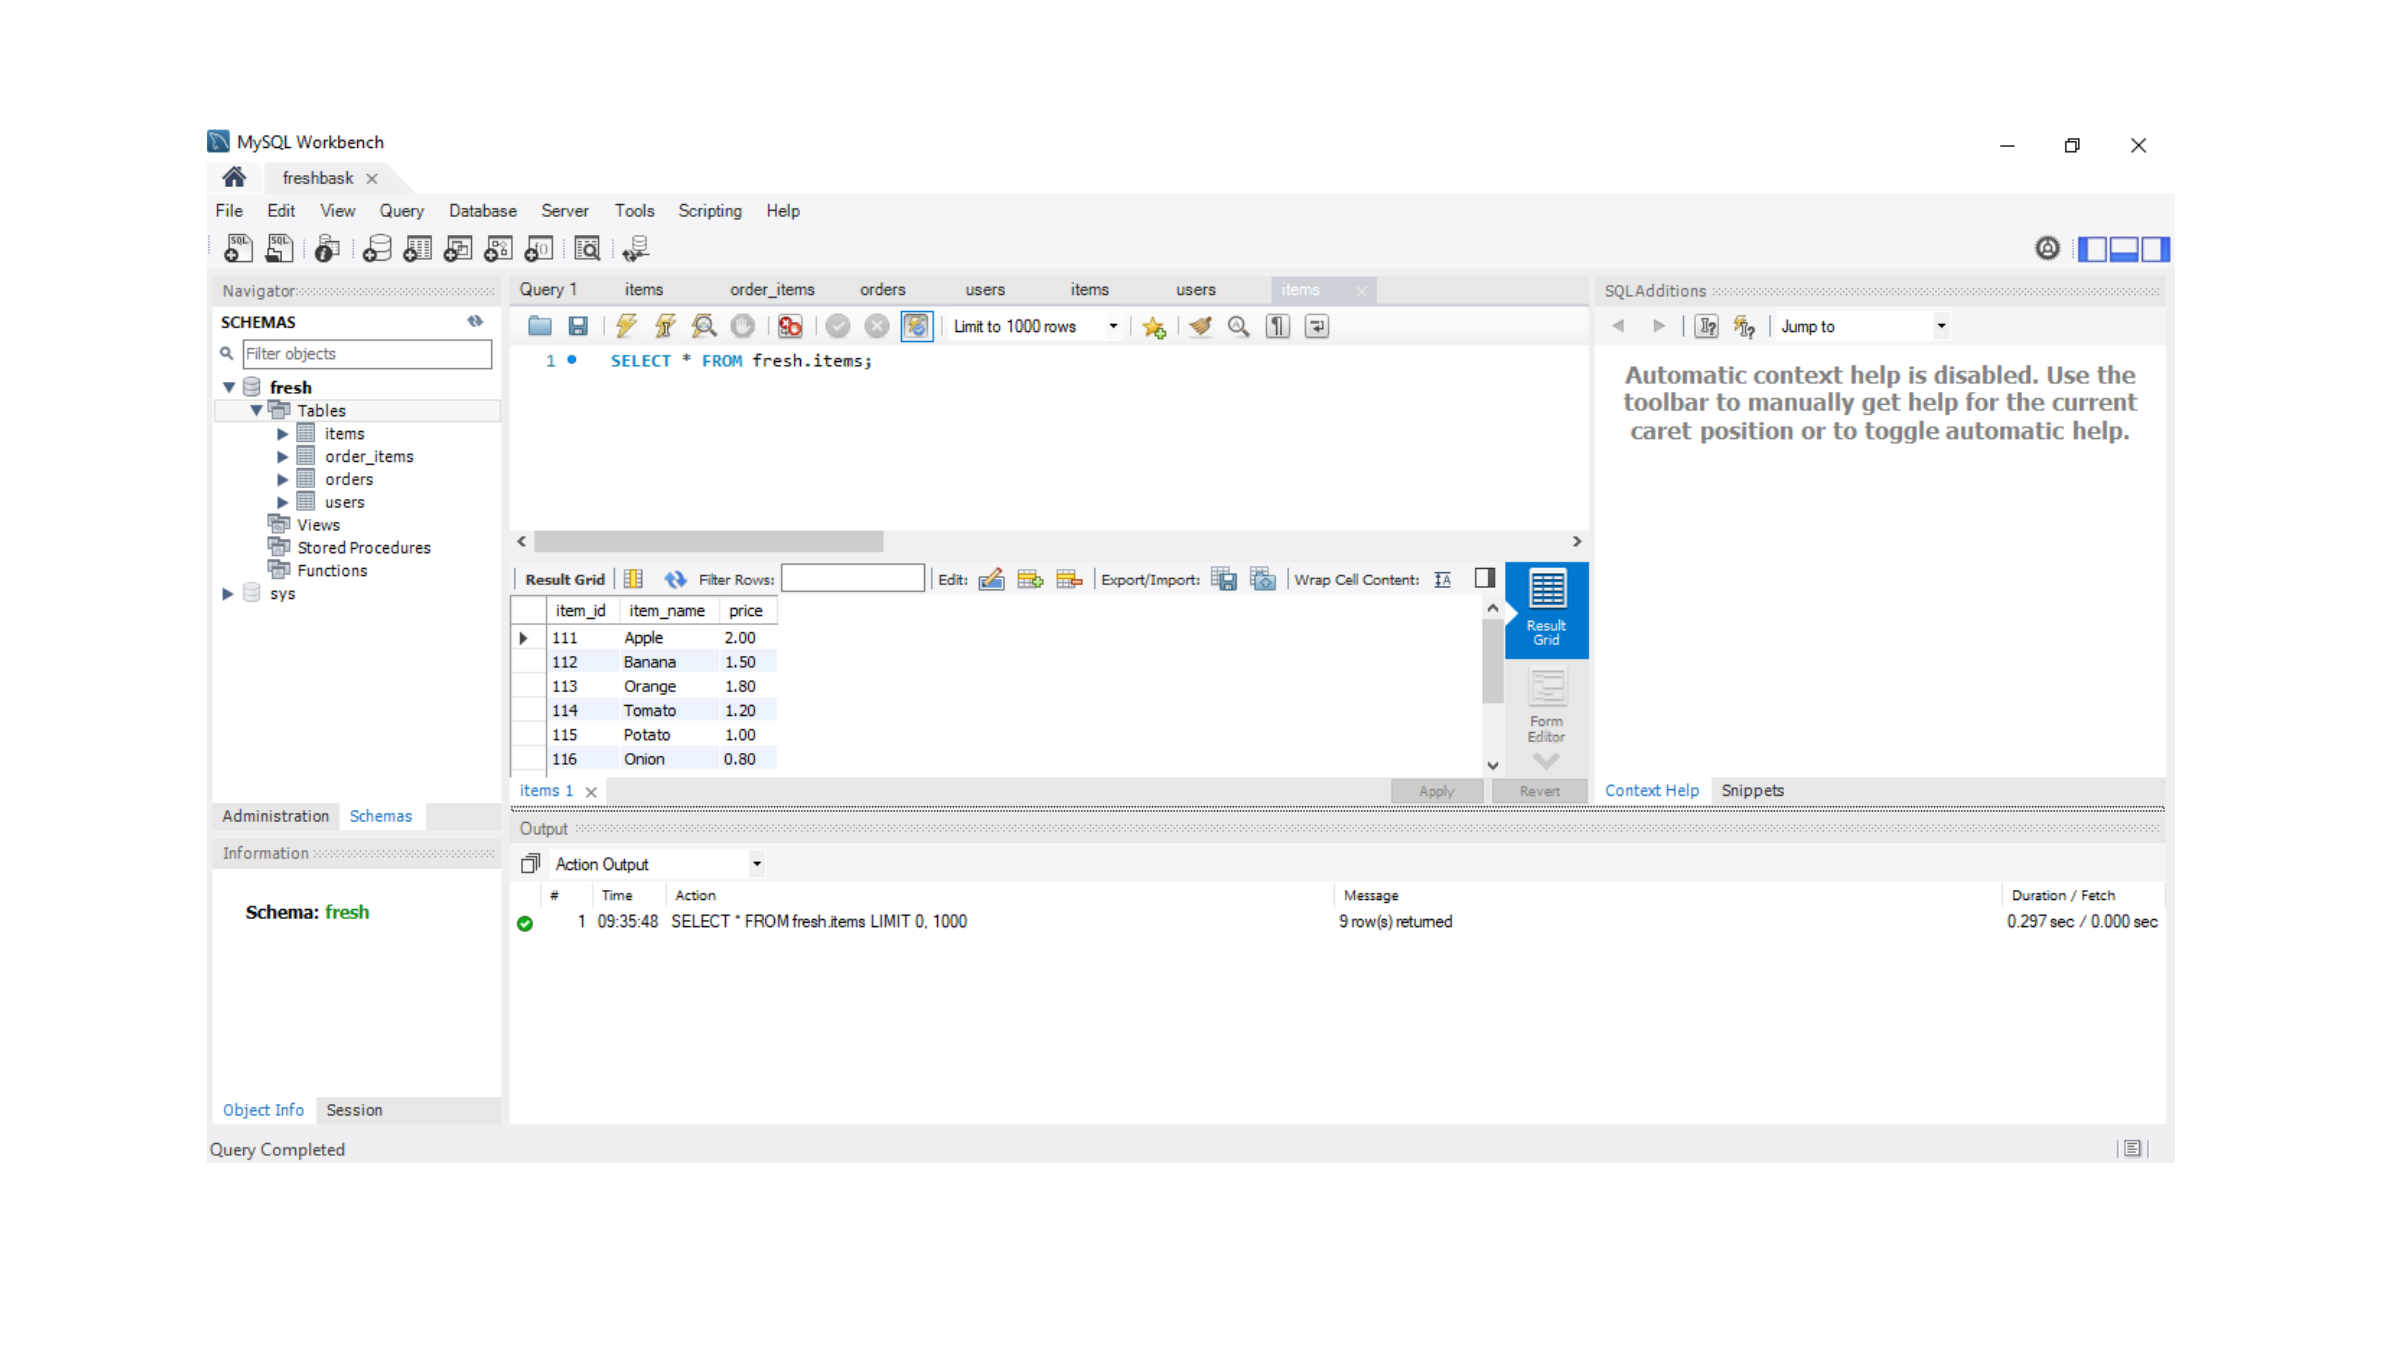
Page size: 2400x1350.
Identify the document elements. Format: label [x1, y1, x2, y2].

picture [207, 127, 2175, 1163]
